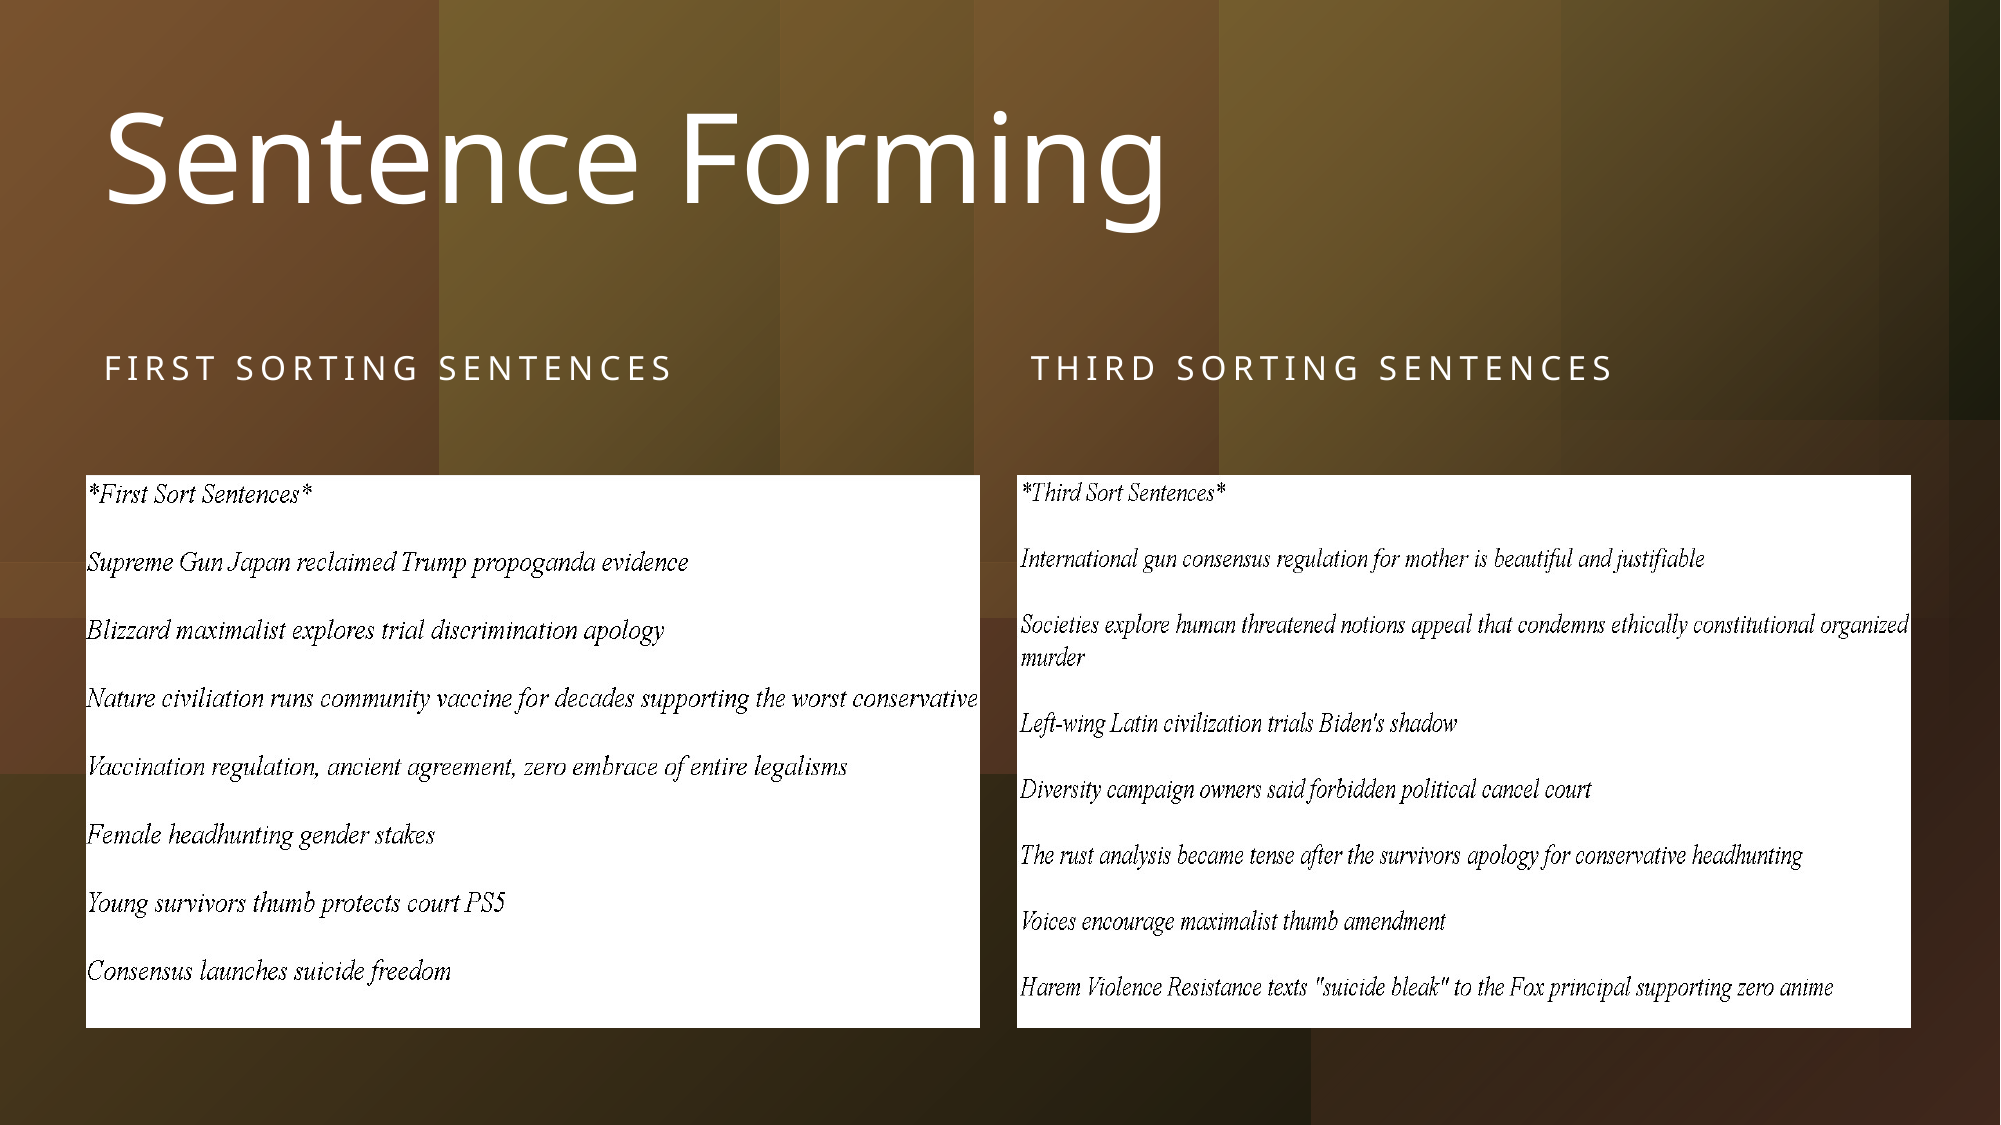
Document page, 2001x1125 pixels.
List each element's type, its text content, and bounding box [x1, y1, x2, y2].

list Third sorting sentences [1015, 264, 1908, 395]
title Sentence Forming [88, 88, 1908, 288]
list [86, 475, 980, 1028]
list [1017, 475, 1911, 1028]
list First sorting sentences [88, 264, 983, 395]
